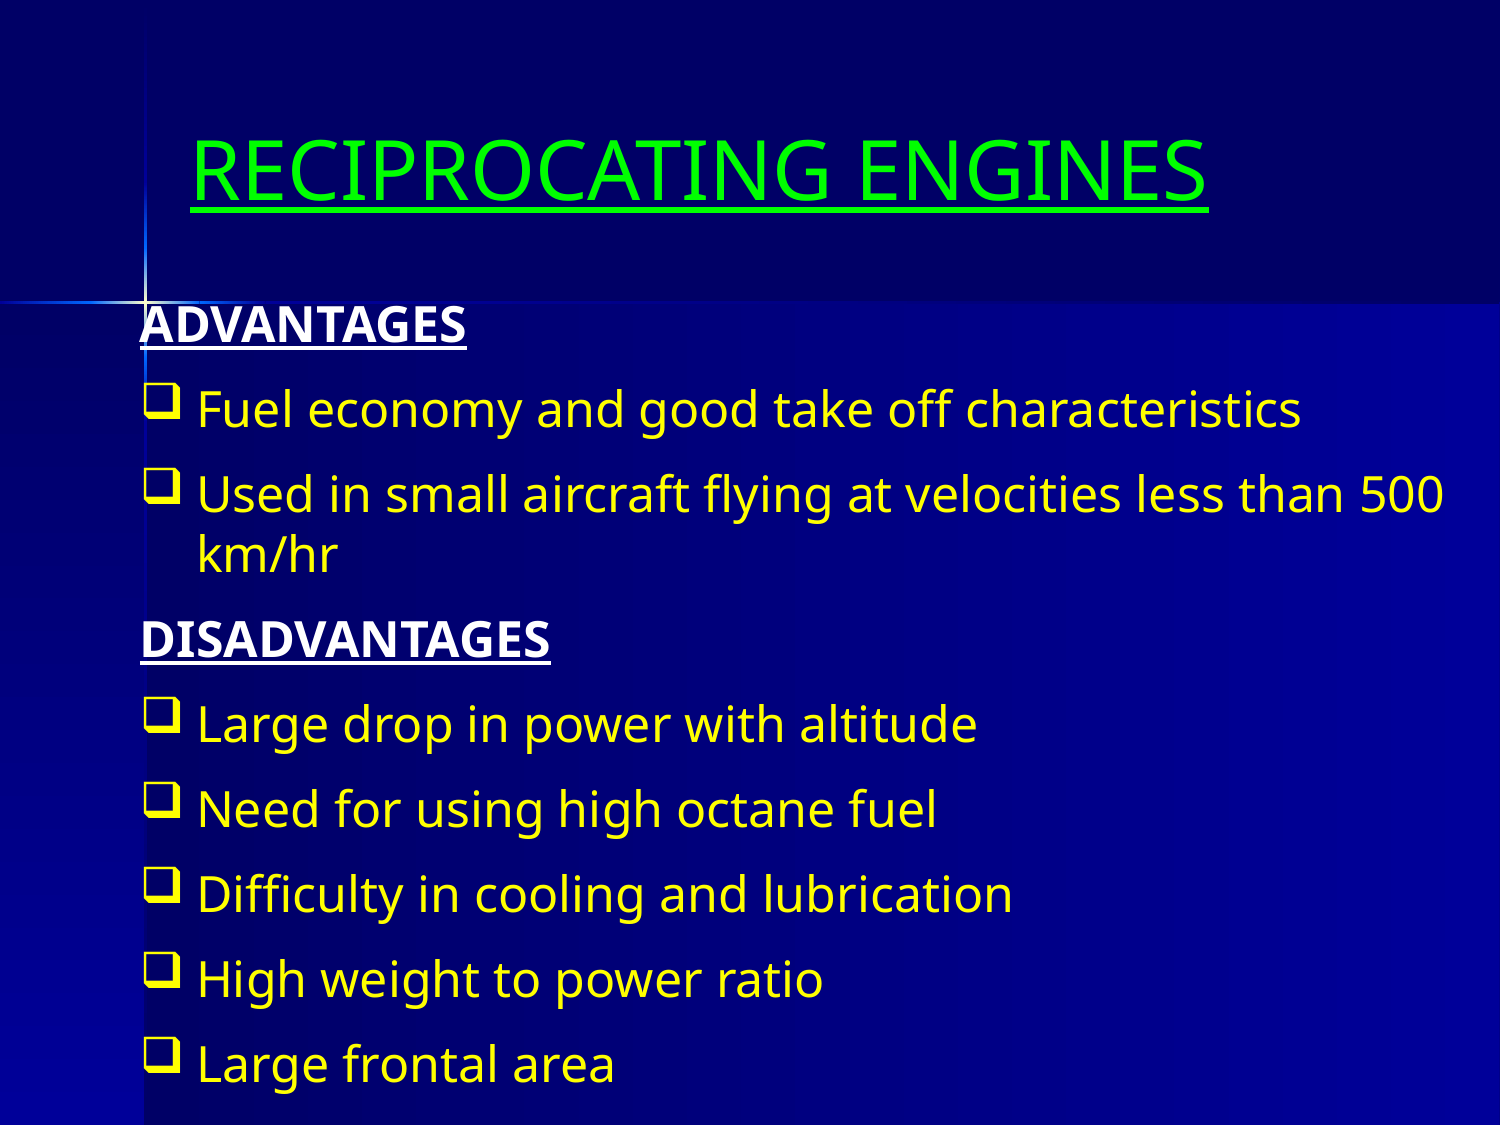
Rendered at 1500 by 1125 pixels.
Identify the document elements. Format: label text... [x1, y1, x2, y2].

text_box ADVANTAGES Fuel economy and good take off characteristics Used in small aircraft flying at velocities less than 500 km/hr DISADVANTAGES Large drop in power with altitude Need for using high octane fuel Difficulty in cooling and lubrication High weight to power ratio Large frontal area [124, 284, 1488, 1125]
title RECIPROCATING ENGINES [174, 49, 1413, 284]
